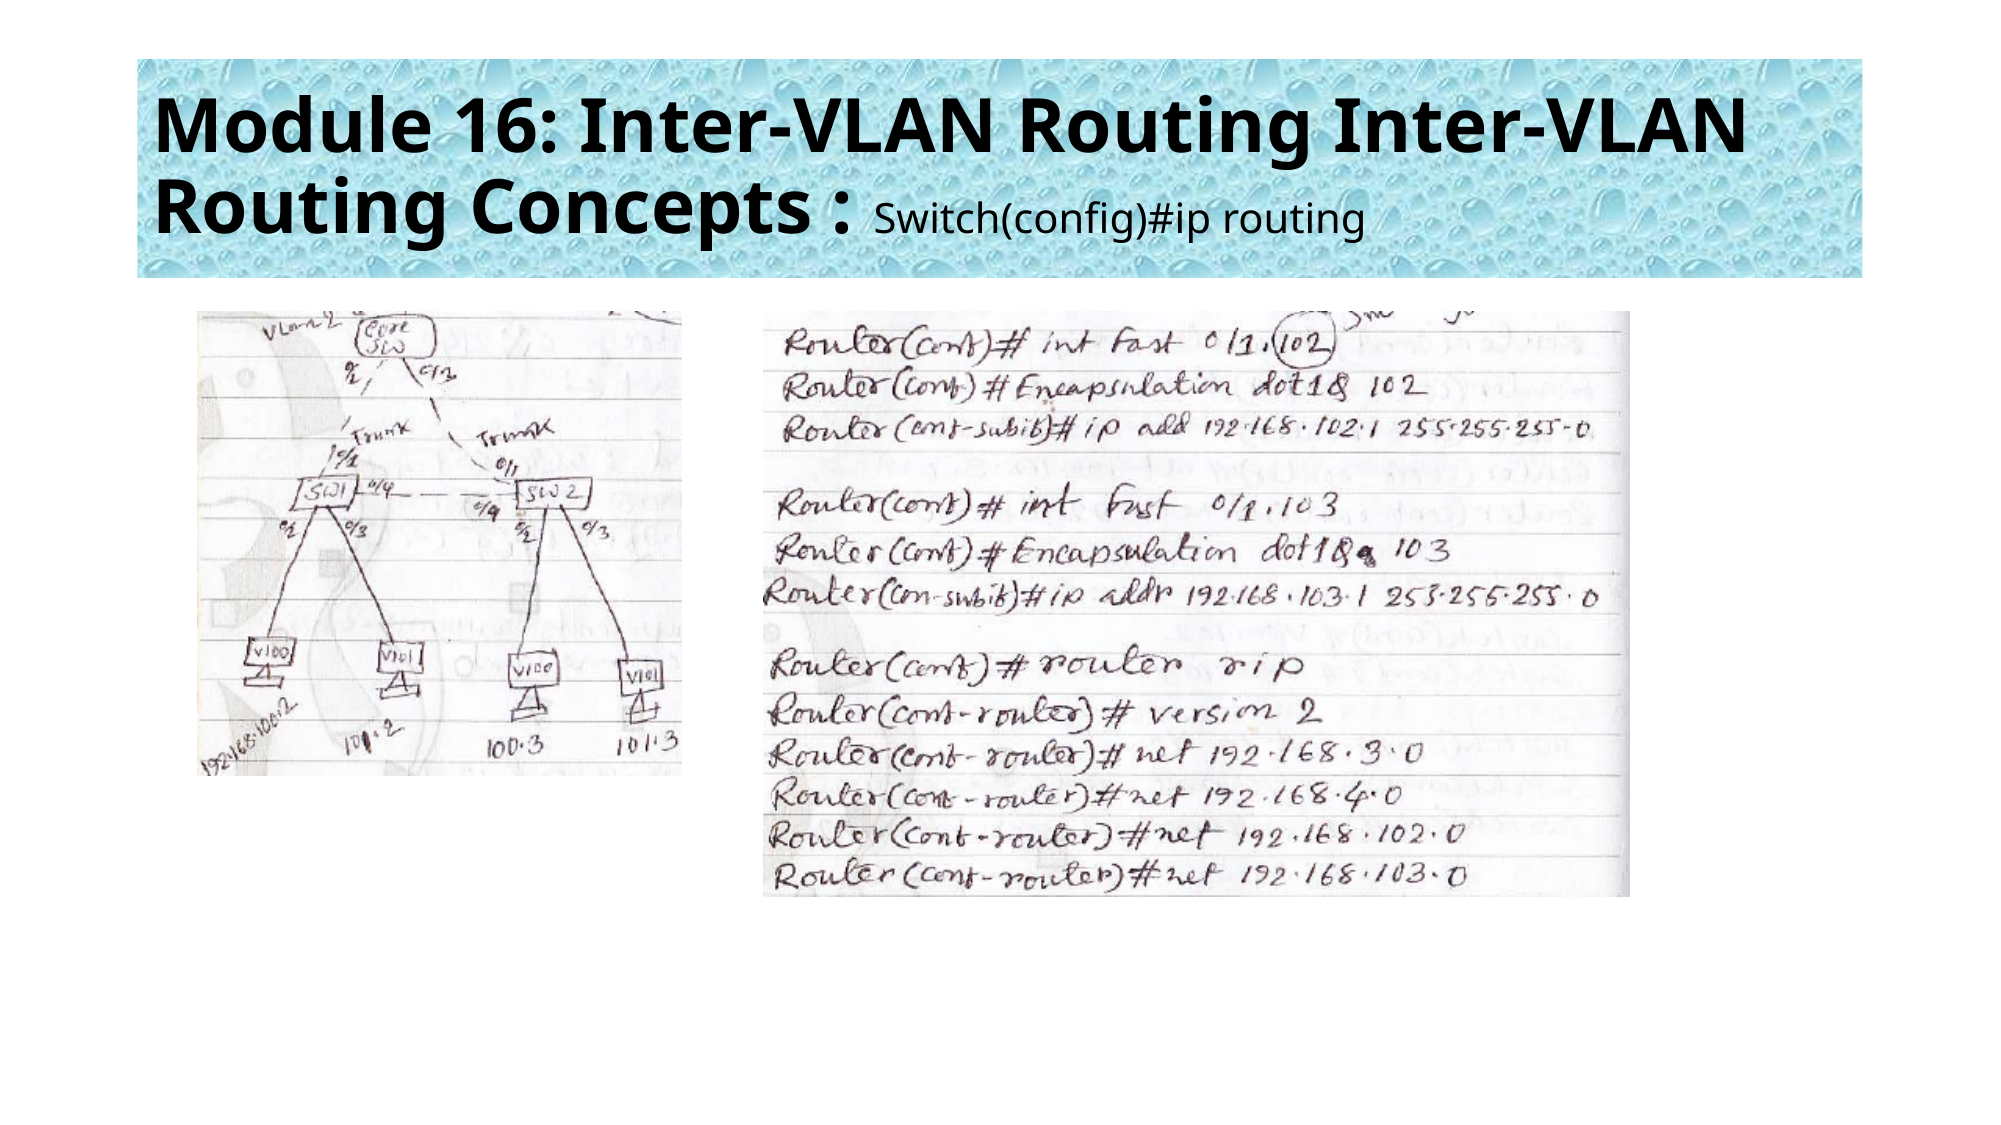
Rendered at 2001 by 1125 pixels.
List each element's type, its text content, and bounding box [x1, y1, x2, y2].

title Module 16: Inter-VLAN Routing Inter-VLAN Routing Concepts : Switch(config)#ip routing [137, 59, 1863, 278]
picture [763, 311, 1630, 897]
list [197, 311, 682, 776]
